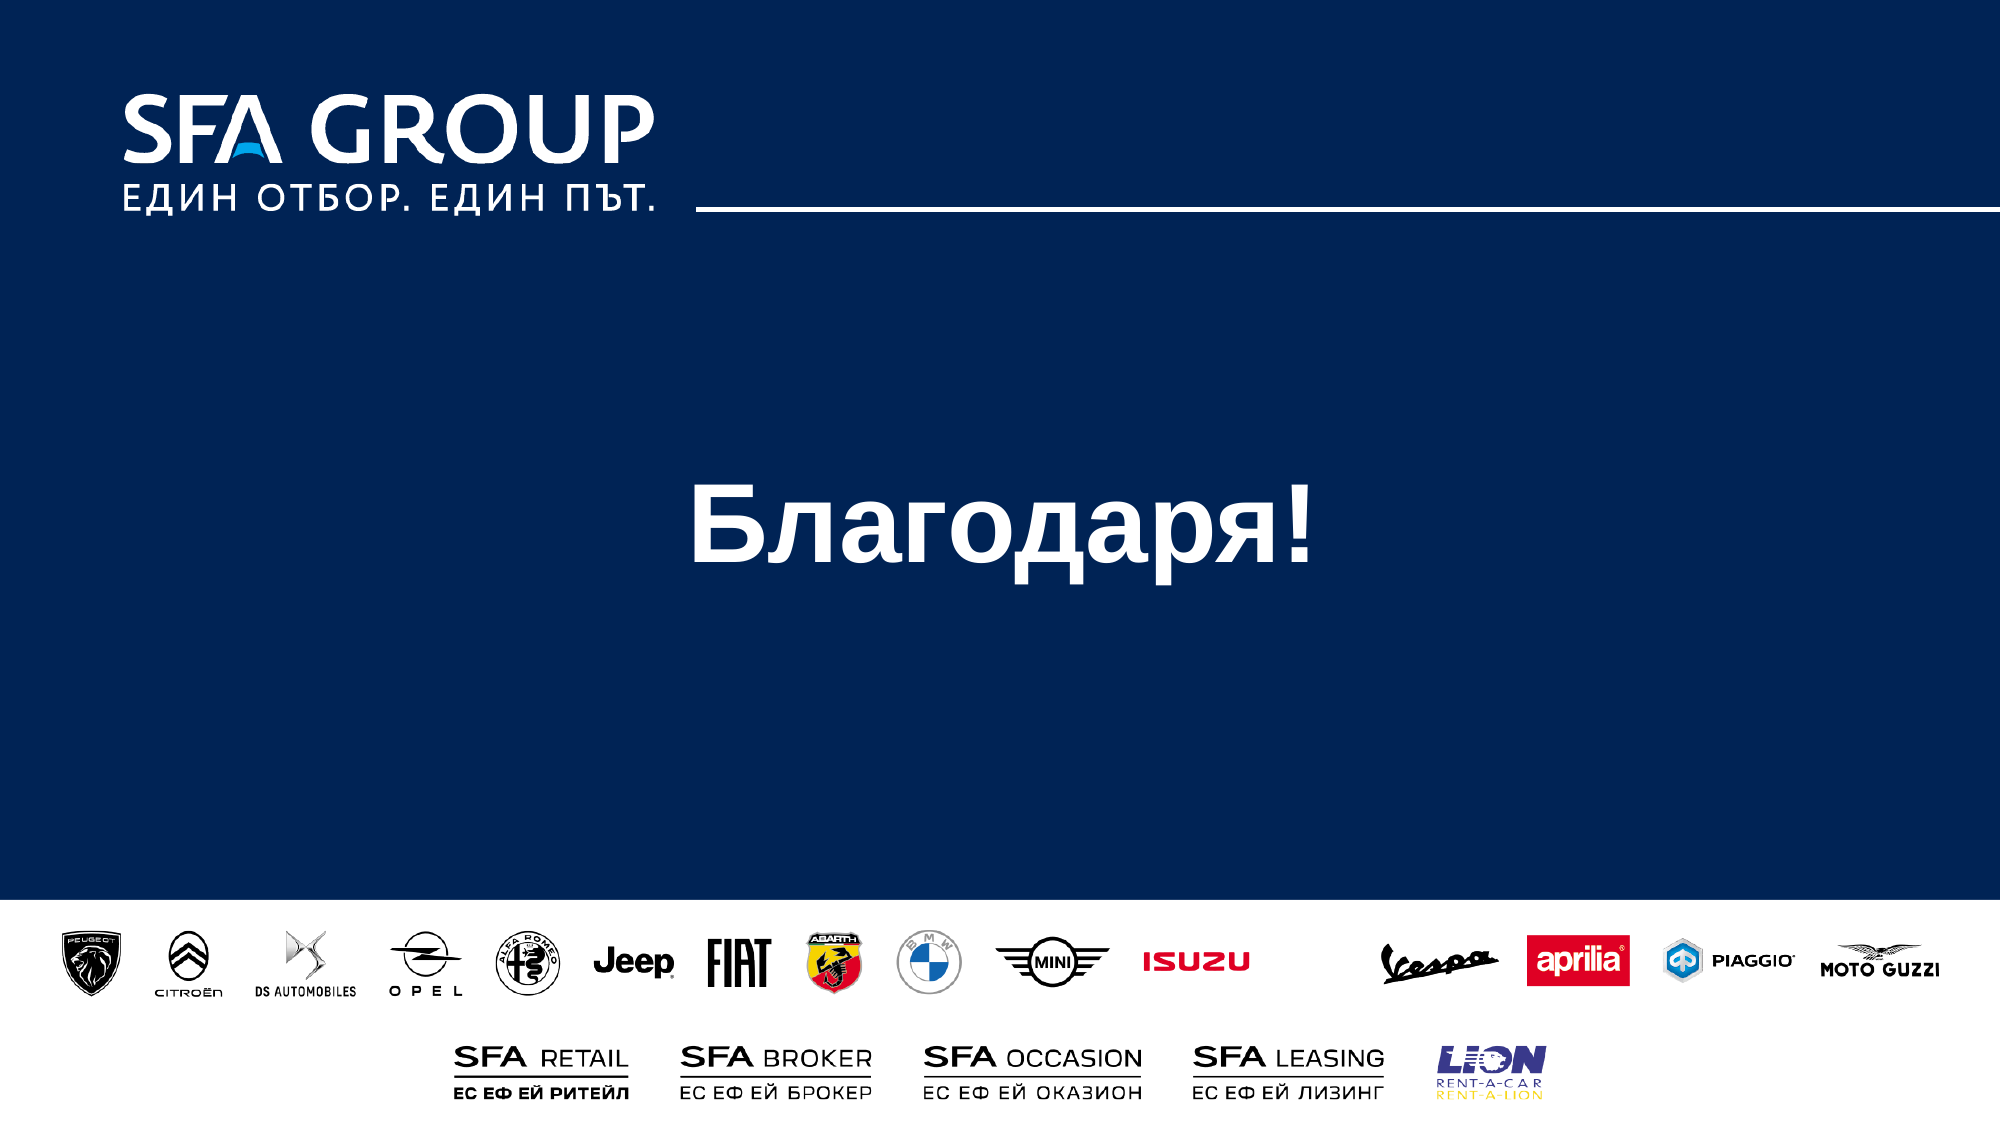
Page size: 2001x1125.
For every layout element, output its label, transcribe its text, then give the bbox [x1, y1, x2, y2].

picture [0, 872, 2000, 1125]
picture [115, 84, 659, 223]
title Благодаря! [253, 367, 1754, 686]
